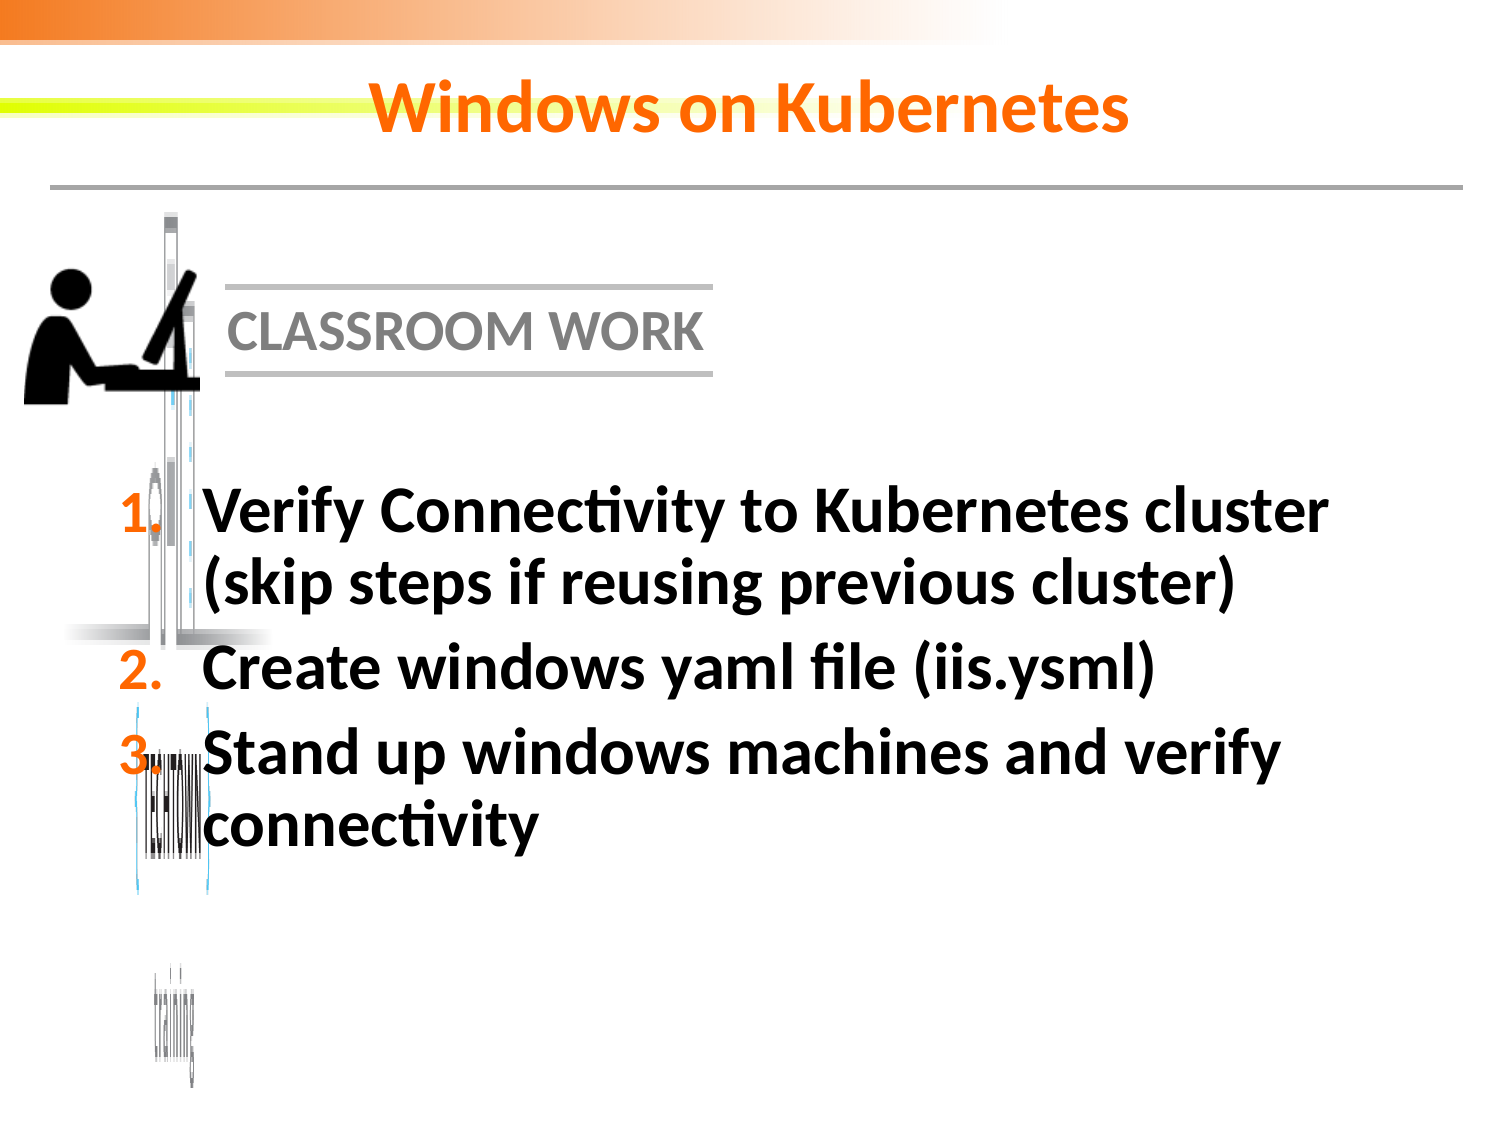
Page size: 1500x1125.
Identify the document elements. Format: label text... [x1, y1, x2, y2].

title Windows on Kubernetes [103, 59, 1397, 157]
list Verify Connectivity to Kubernetes cluster (skip steps if reusing previous cluster) Create windows yaml file (iis.ysml) Stand up windows machines and verify connectivity [103, 374, 1397, 1125]
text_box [24, 249, 775, 425]
picture [0, 0, 1500, 1125]
